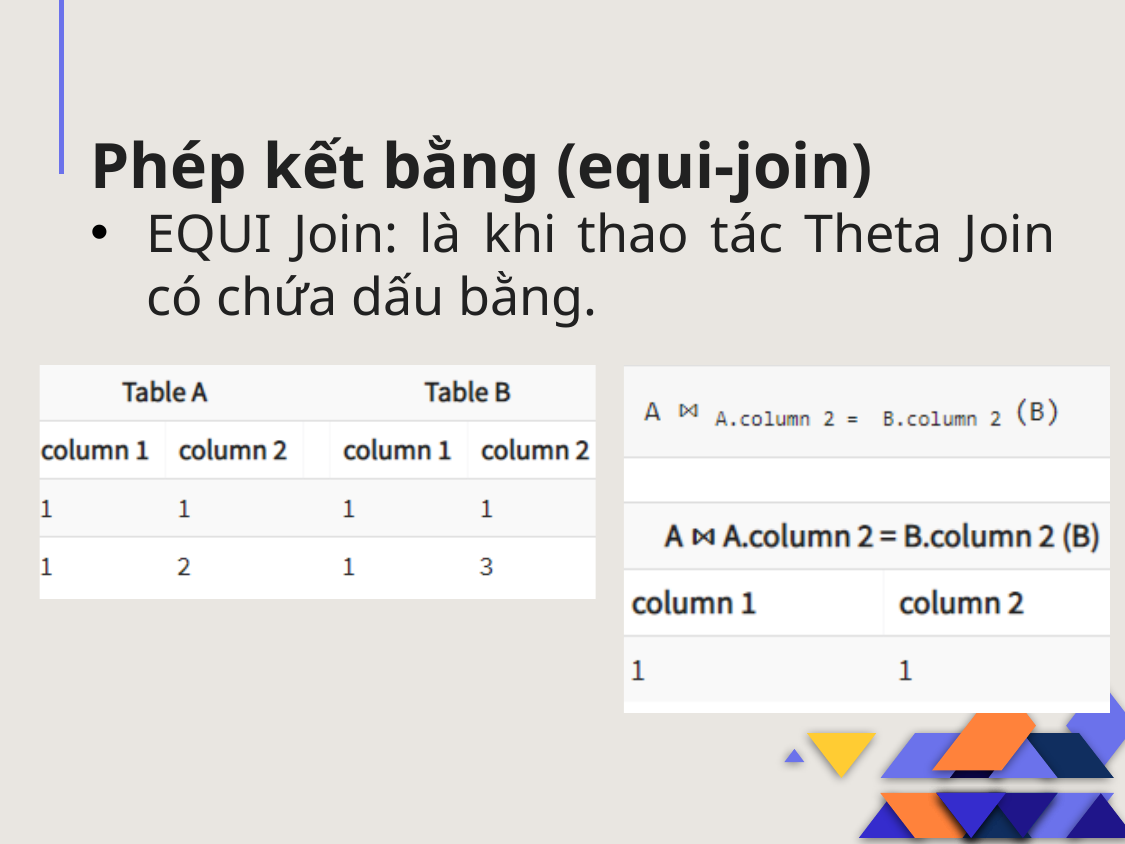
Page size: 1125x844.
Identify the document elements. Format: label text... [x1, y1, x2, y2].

picture [39, 364, 596, 599]
picture [623, 364, 1111, 713]
text_box Phép kết bằng (equi-join) EQUI Join: là khi thao tác Theta Join có chứa dấu bằng. [75, 118, 1072, 336]
